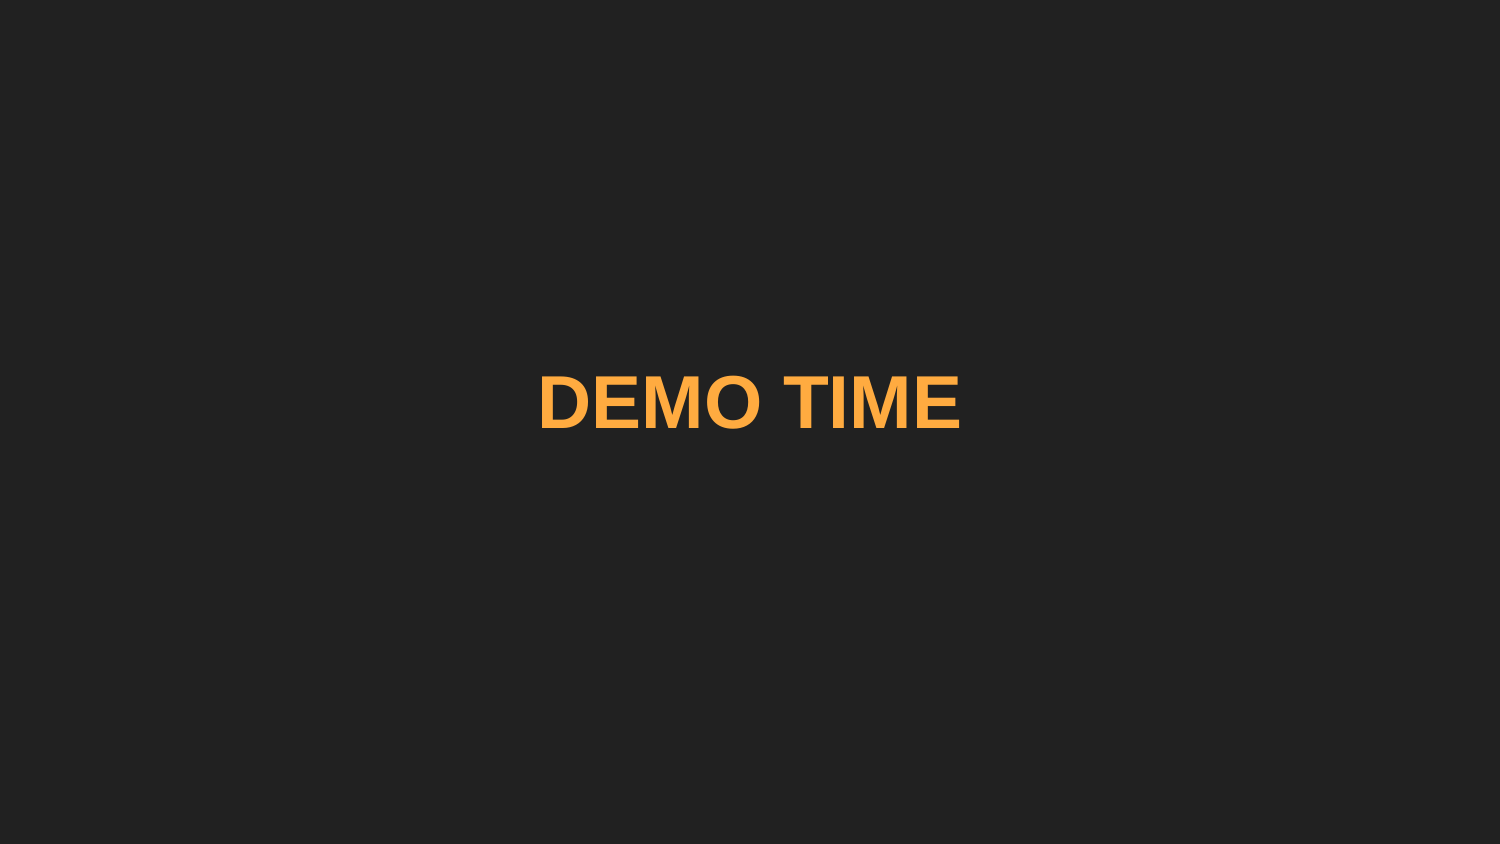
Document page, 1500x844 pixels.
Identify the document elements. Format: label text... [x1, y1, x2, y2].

title DEMO TIME [51, 301, 1449, 496]
